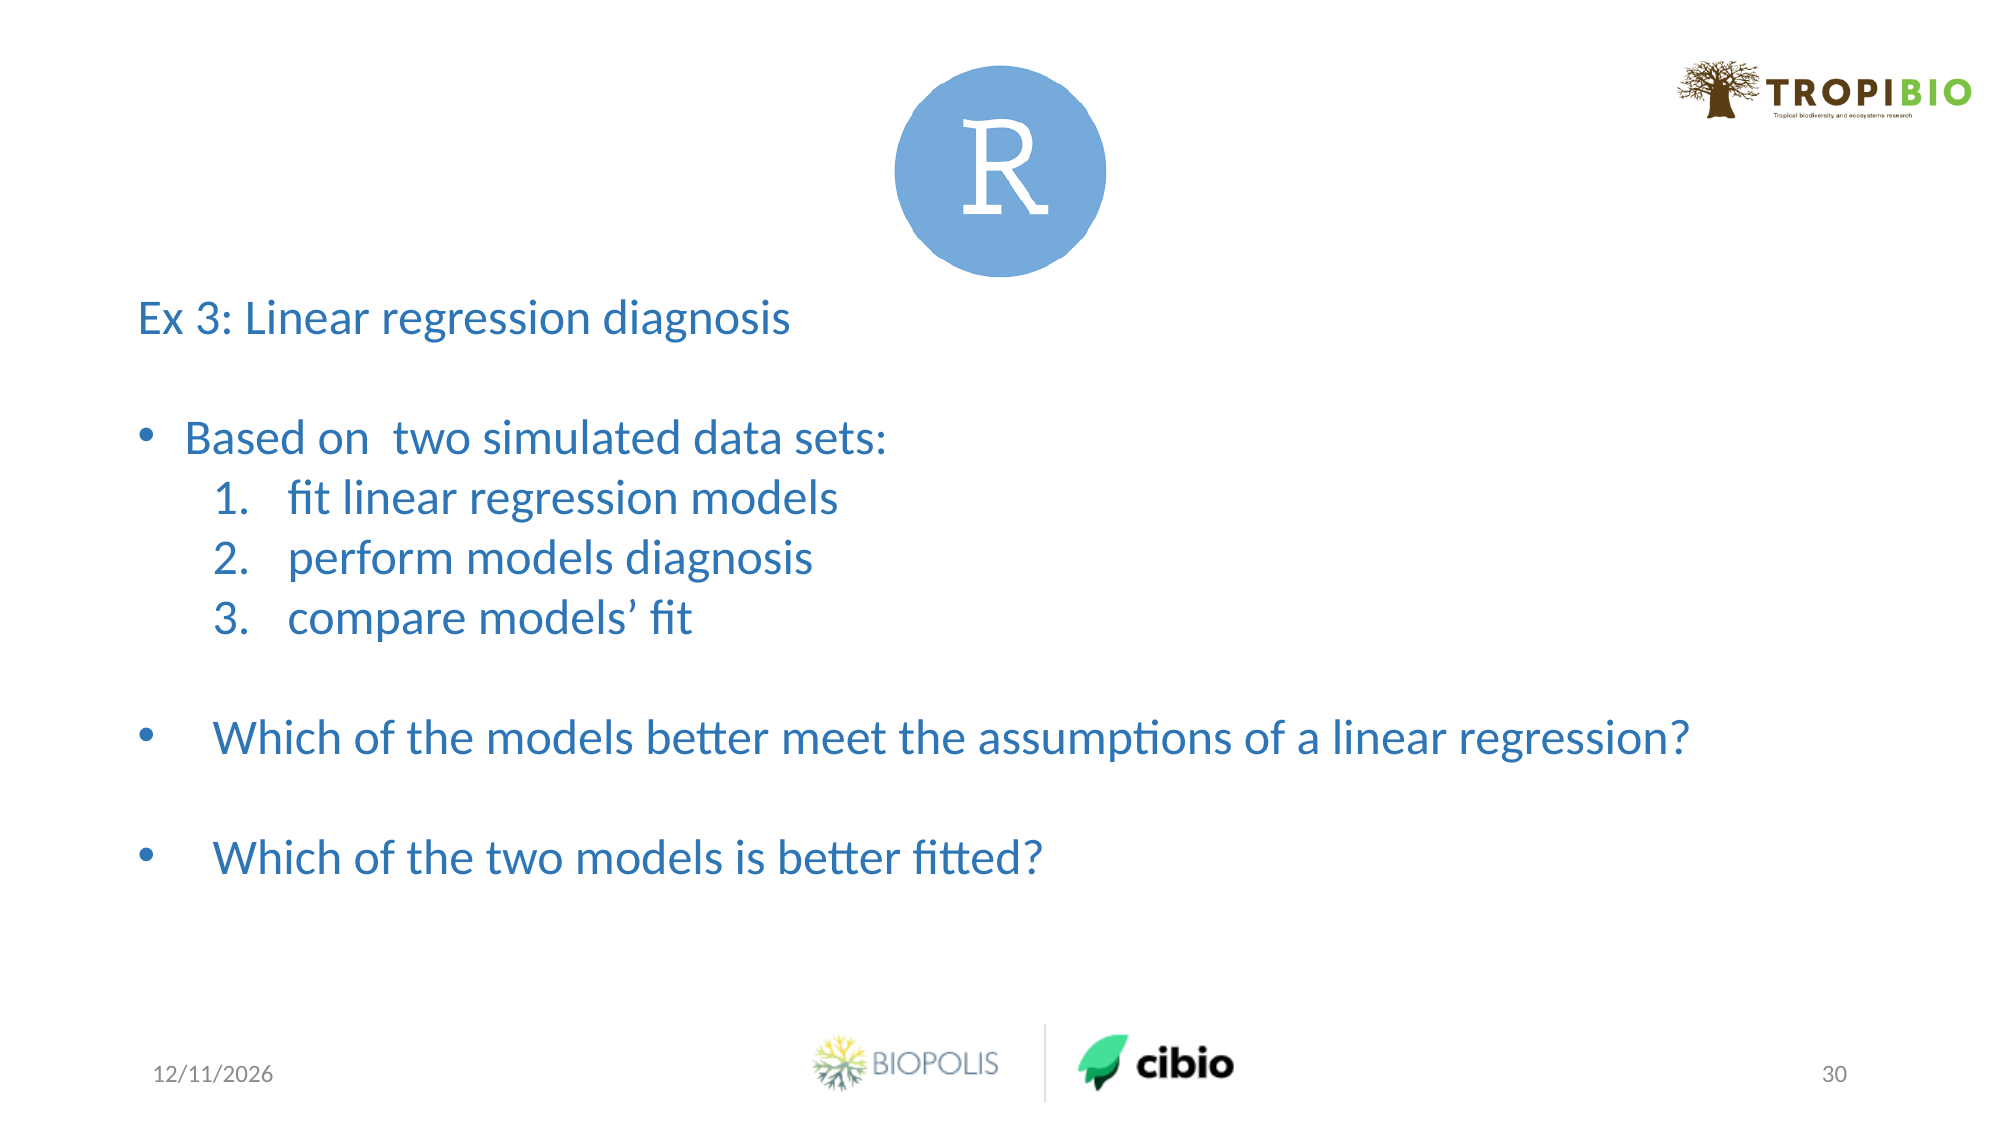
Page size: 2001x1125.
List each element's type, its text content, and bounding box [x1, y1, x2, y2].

picture [1666, 51, 1986, 125]
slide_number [137, 1042, 588, 1103]
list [893, 64, 1107, 278]
picture [803, 1013, 1239, 1117]
text_box Ex 3: Linear regression diagnosis Based on two simulated data sets: fit linear regression models perform models diagnosis compare models’ fit Which of the models better meet the assumptions of a linear regression? Which of the two models is better fitted? [122, 277, 1863, 892]
slide_number 30 [1412, 1042, 1863, 1103]
